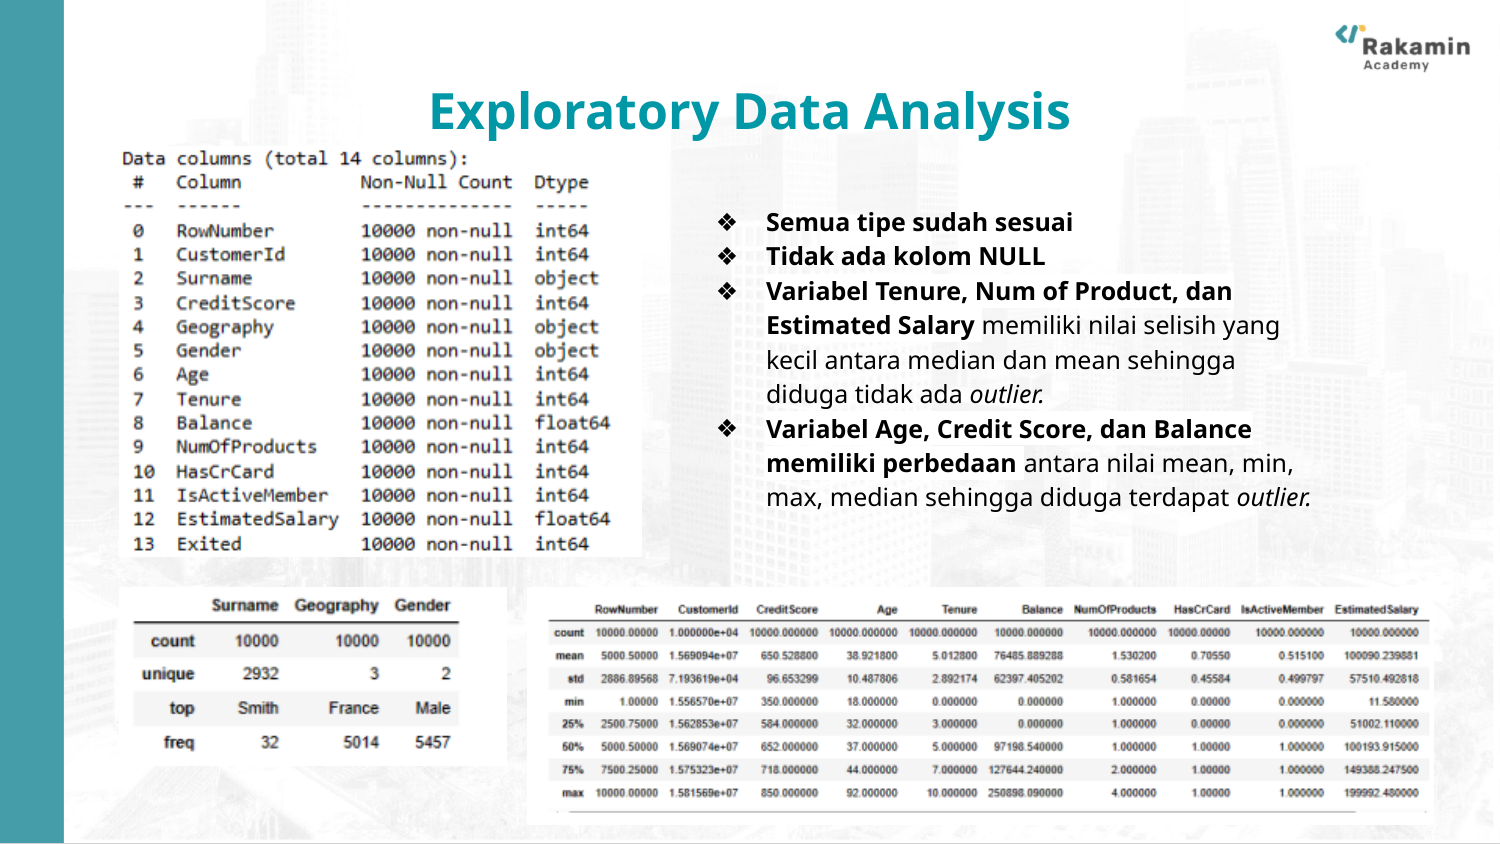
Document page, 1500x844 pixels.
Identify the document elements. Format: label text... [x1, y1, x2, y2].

picture [0, 0, 1500, 844]
text_box Semua tipe sudah sesuai Tidak ada kolom NULL Variabel Tenure, Num of Product, dan Estimated Salary memiliki nilai selisih yang kecil antara median dan mean sehingga diduga tidak ada outlier. Variabel Age, Credit Score, dan Balance memiliki perbedaan antara nilai mean, min, max, median sehingga diduga terdapat outlier. [675, 187, 1331, 527]
text_box Exploratory Data Analysis [301, 55, 1198, 155]
